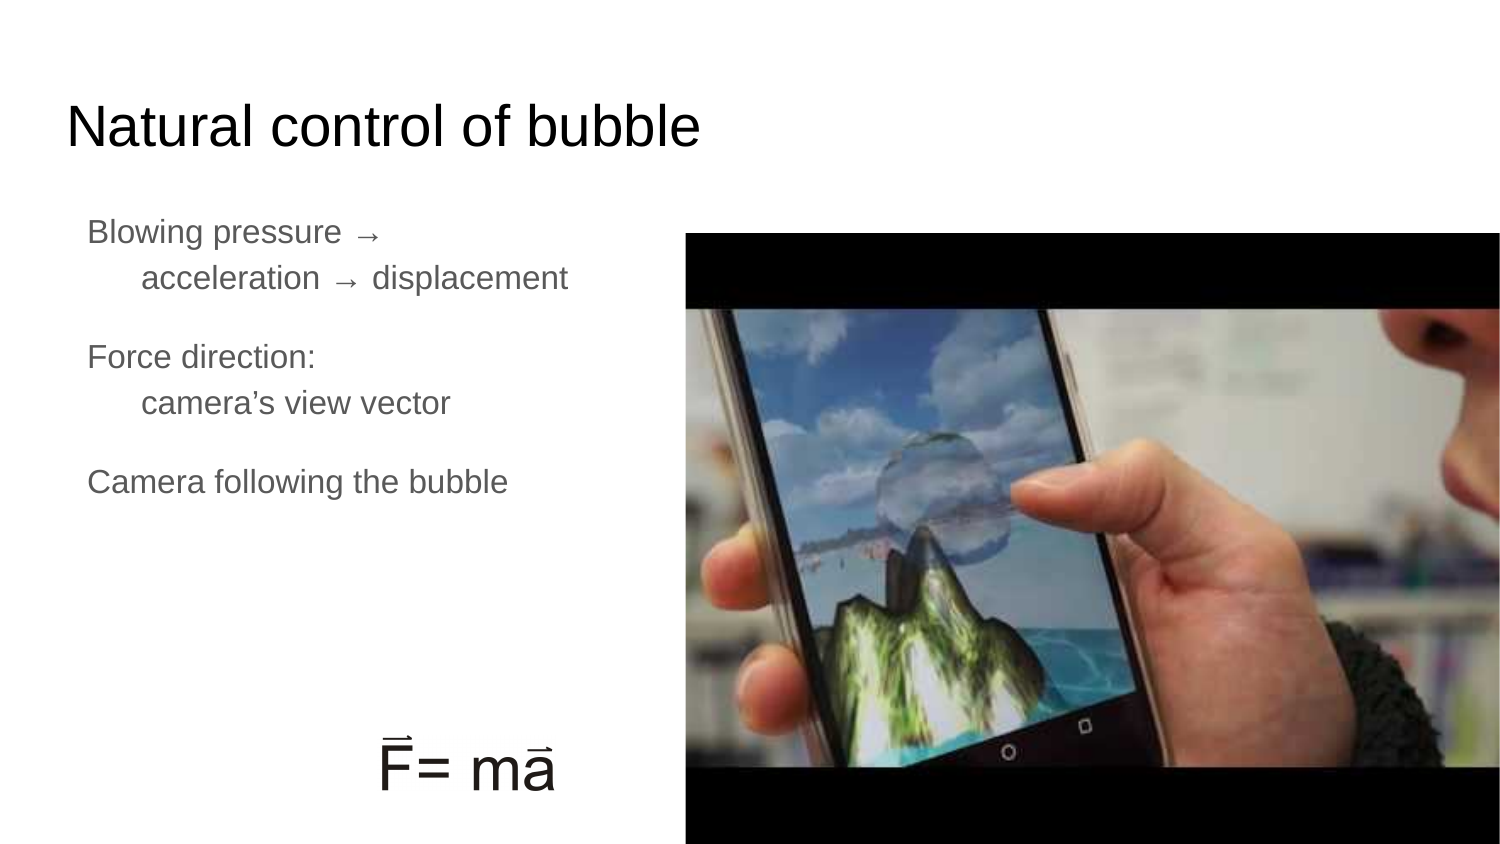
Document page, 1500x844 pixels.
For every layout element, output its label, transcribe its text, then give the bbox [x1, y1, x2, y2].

text_box [685, 233, 1500, 844]
picture [377, 734, 556, 791]
list Blowing pressure → acceleration → displacement Force direction: camera’s view vector Camera following the bubble [51, 189, 750, 750]
title Natural control of bubble [51, 72, 1449, 167]
